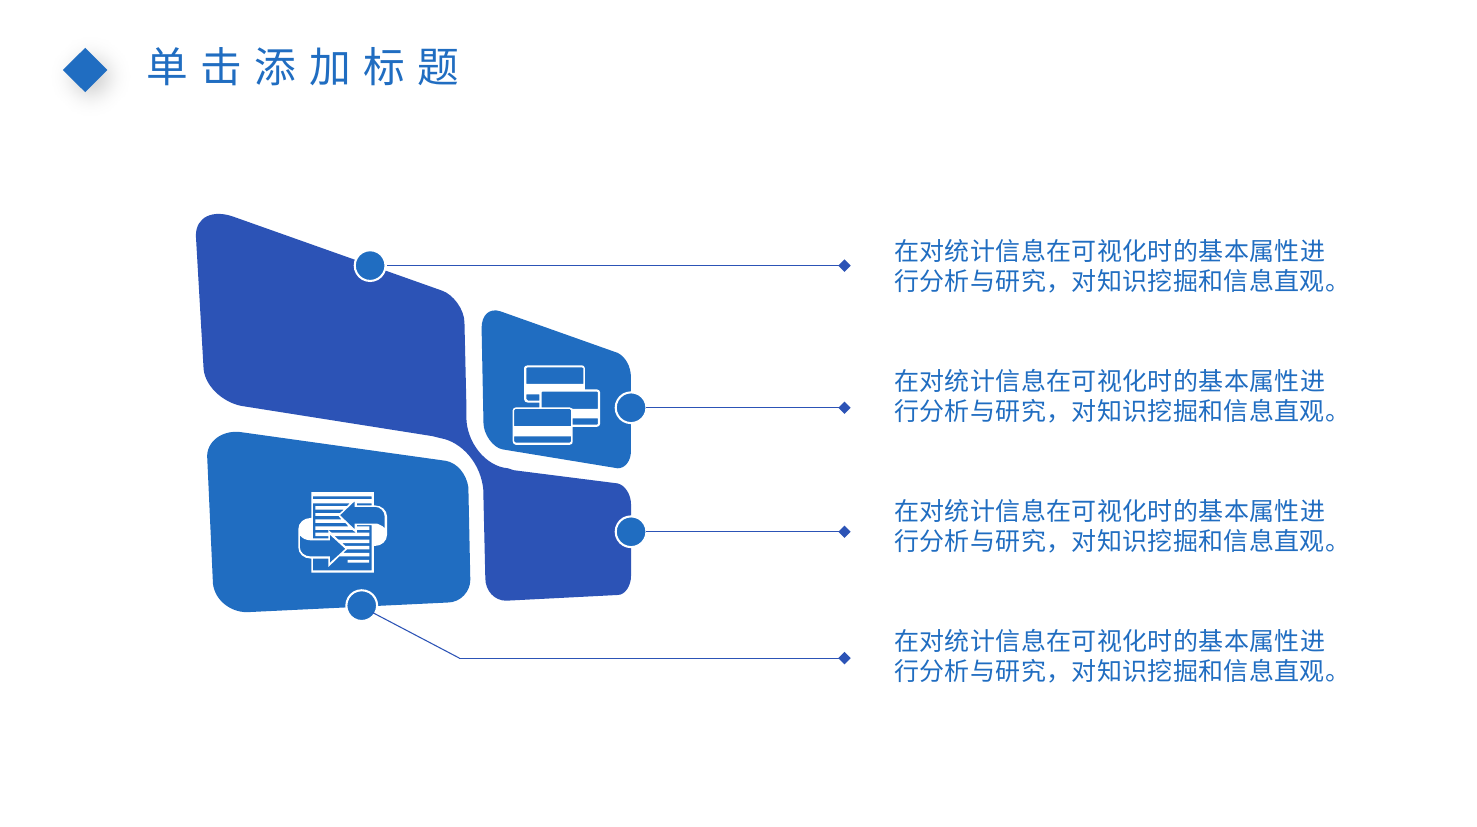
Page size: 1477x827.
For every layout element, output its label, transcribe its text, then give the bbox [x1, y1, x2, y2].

text_box 在对统计信息在可视化时的基本属性进行分析与研究，对知识挖掘和信息直观。 [879, 357, 1341, 433]
text_box 在对统计信息在可视化时的基本属性进行分析与研究，对知识挖掘和信息直观。 [879, 617, 1341, 693]
text_box 单击添加标题 [22, 33, 584, 99]
text_box [631, 391, 648, 425]
text_box [471, 438, 632, 601]
text_box 在对统计信息在可视化时的基本属性进行分析与研究，对知识挖掘和信息直观。 [879, 487, 1341, 563]
text_box [347, 614, 372, 623]
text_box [205, 428, 471, 614]
text_box [614, 515, 648, 549]
text_box [195, 213, 468, 428]
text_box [372, 612, 460, 659]
text_box [353, 249, 387, 283]
text_box 在对统计信息在可视化时的基本属性进行分析与研究，对知识挖掘和信息直观。 [879, 227, 1341, 303]
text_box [481, 307, 631, 469]
